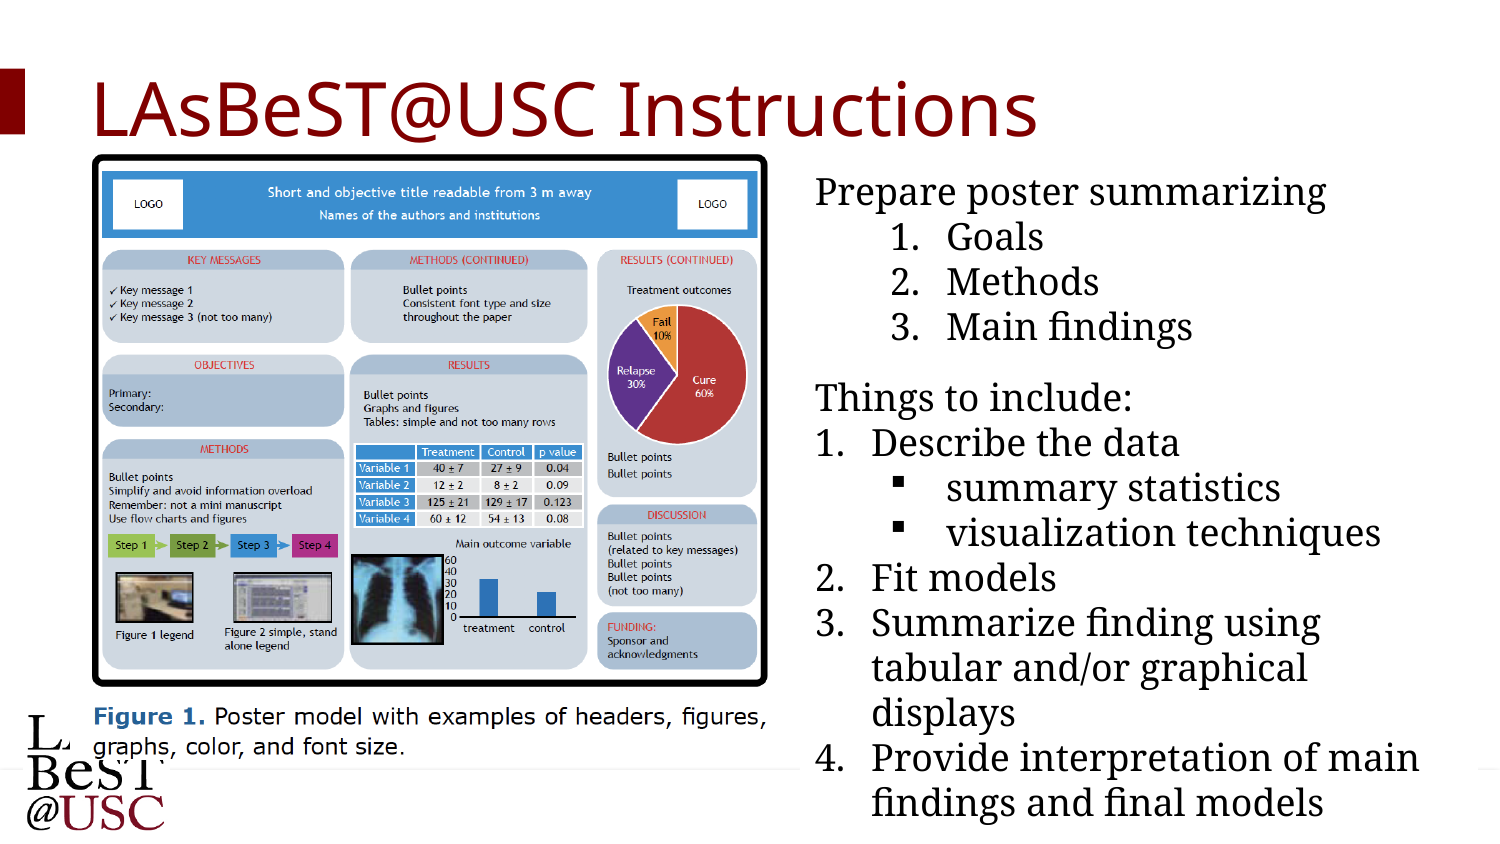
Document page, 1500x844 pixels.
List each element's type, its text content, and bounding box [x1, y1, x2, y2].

text_box Prepare poster summarizing Goals Methods Main findings Things to include: Describe the data summary statistics visualization techniques Fit models Summarize finding using tabular and/or graphical displays Provide interpretation of main findings and final models [799, 160, 1477, 844]
picture [23, 708, 170, 836]
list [70, 143, 788, 761]
title LAsBeST@USC Instructions [75, 71, 1325, 142]
